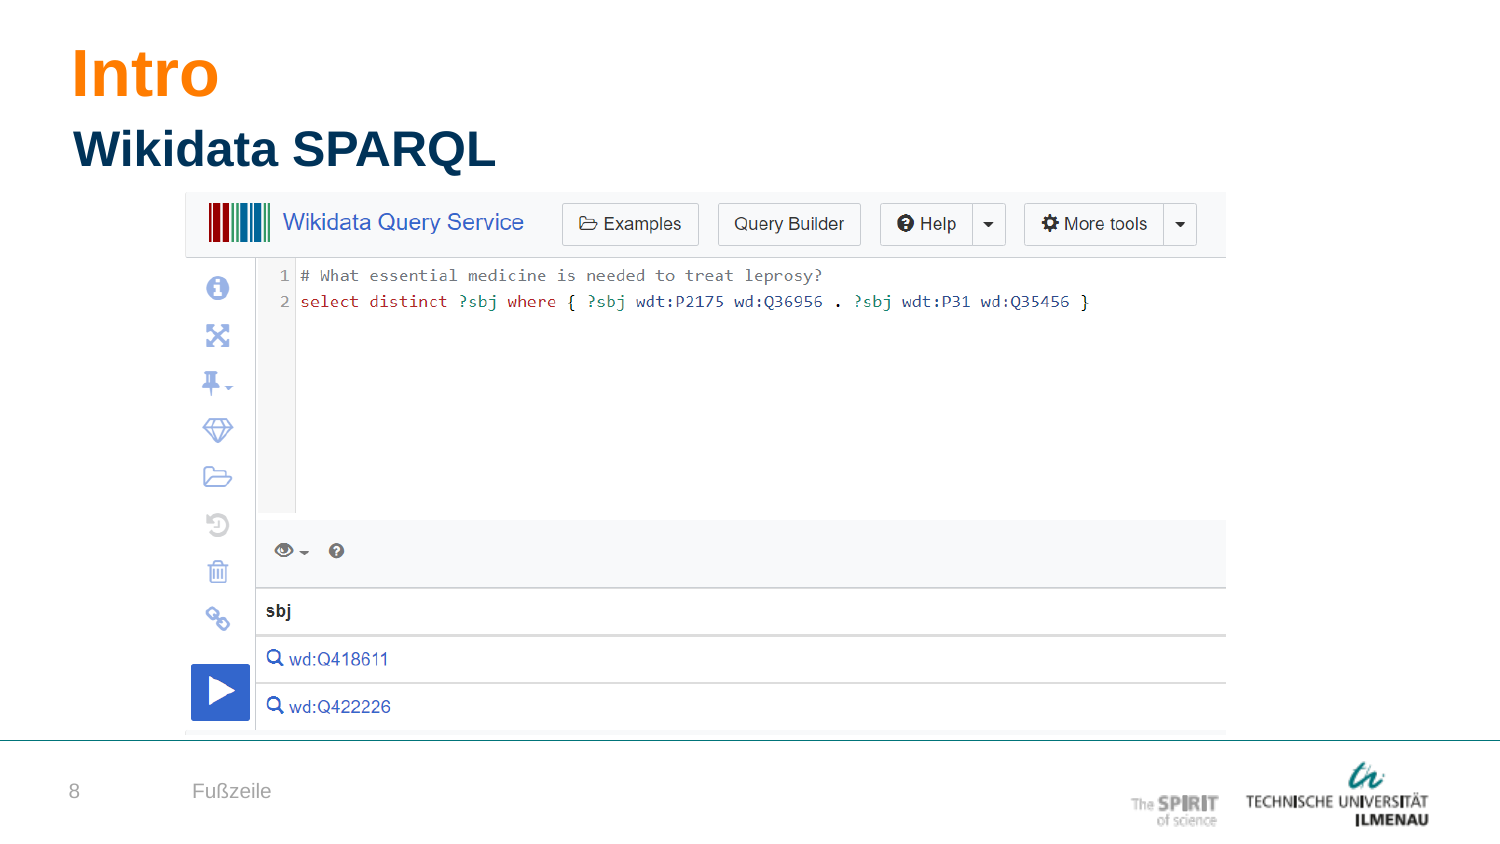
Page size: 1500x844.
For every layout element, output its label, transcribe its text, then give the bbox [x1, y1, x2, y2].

picture [185, 192, 1226, 735]
slide_number 8 [68, 767, 176, 813]
footer Fußzeile [176, 767, 1068, 813]
text_box Intro [71, 38, 1337, 124]
text_box Wikidata SPARQL [73, 123, 1338, 234]
